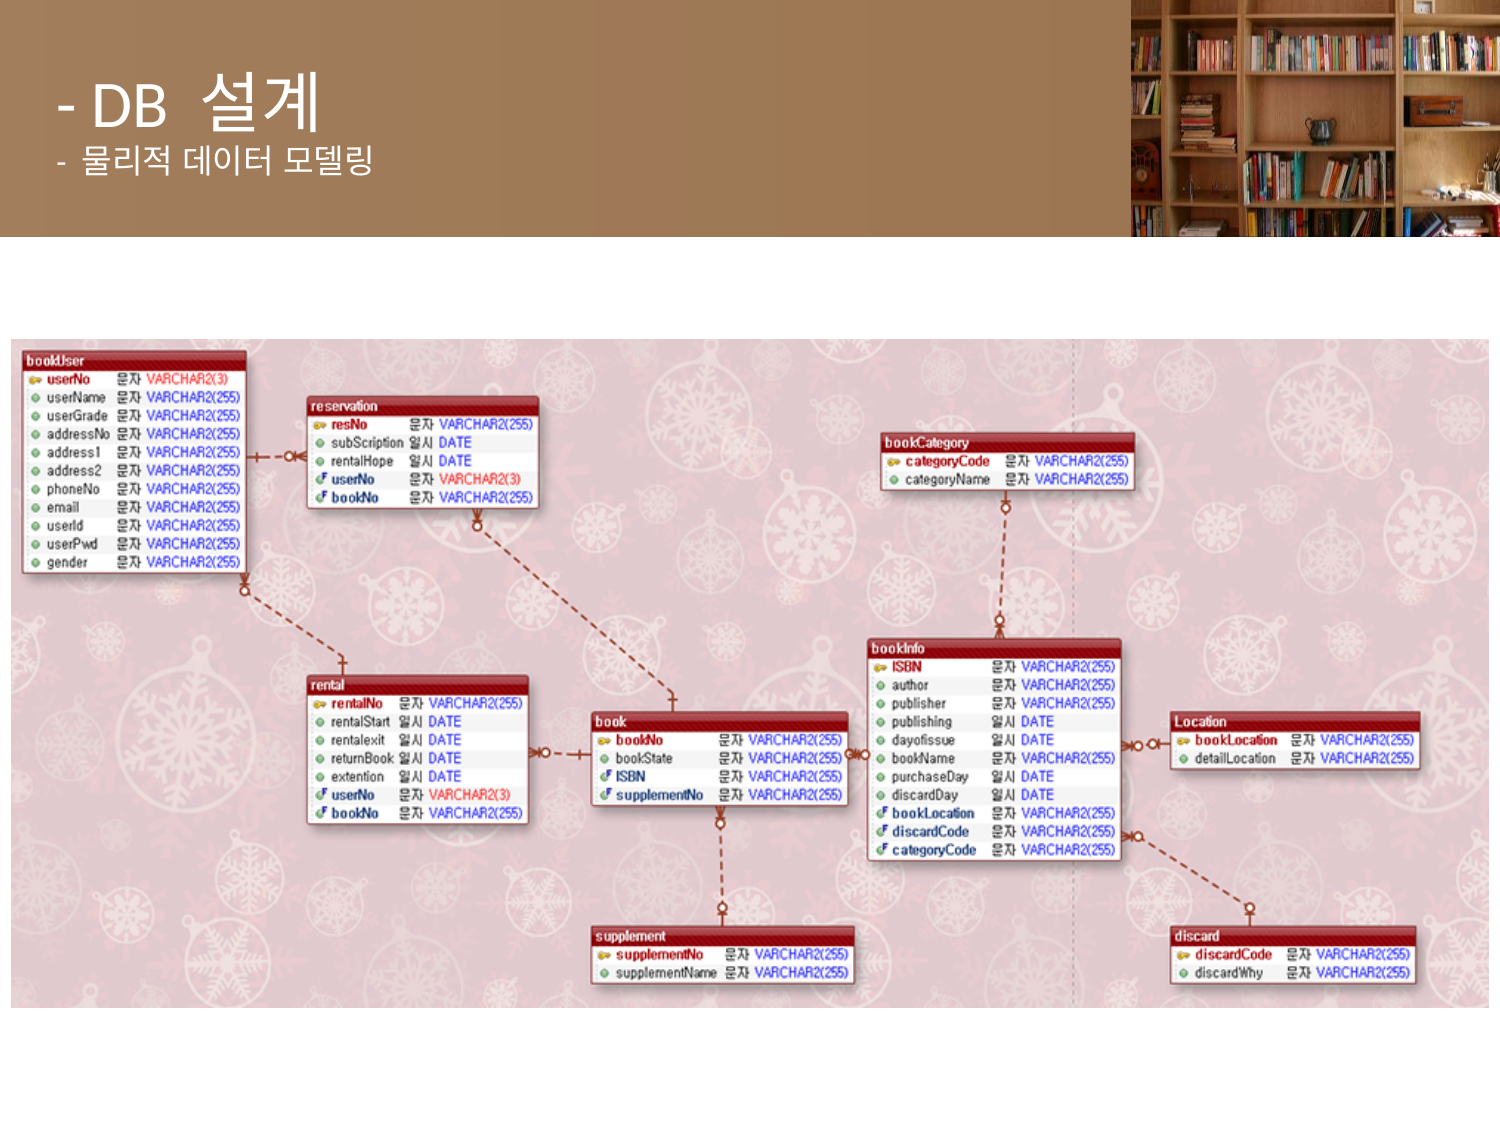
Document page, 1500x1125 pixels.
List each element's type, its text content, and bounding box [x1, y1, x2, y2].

picture [11, 339, 1489, 1009]
picture [1131, 0, 1500, 237]
title - DB 설계 - 물리적 데이터 모델링 [41, 45, 1164, 197]
